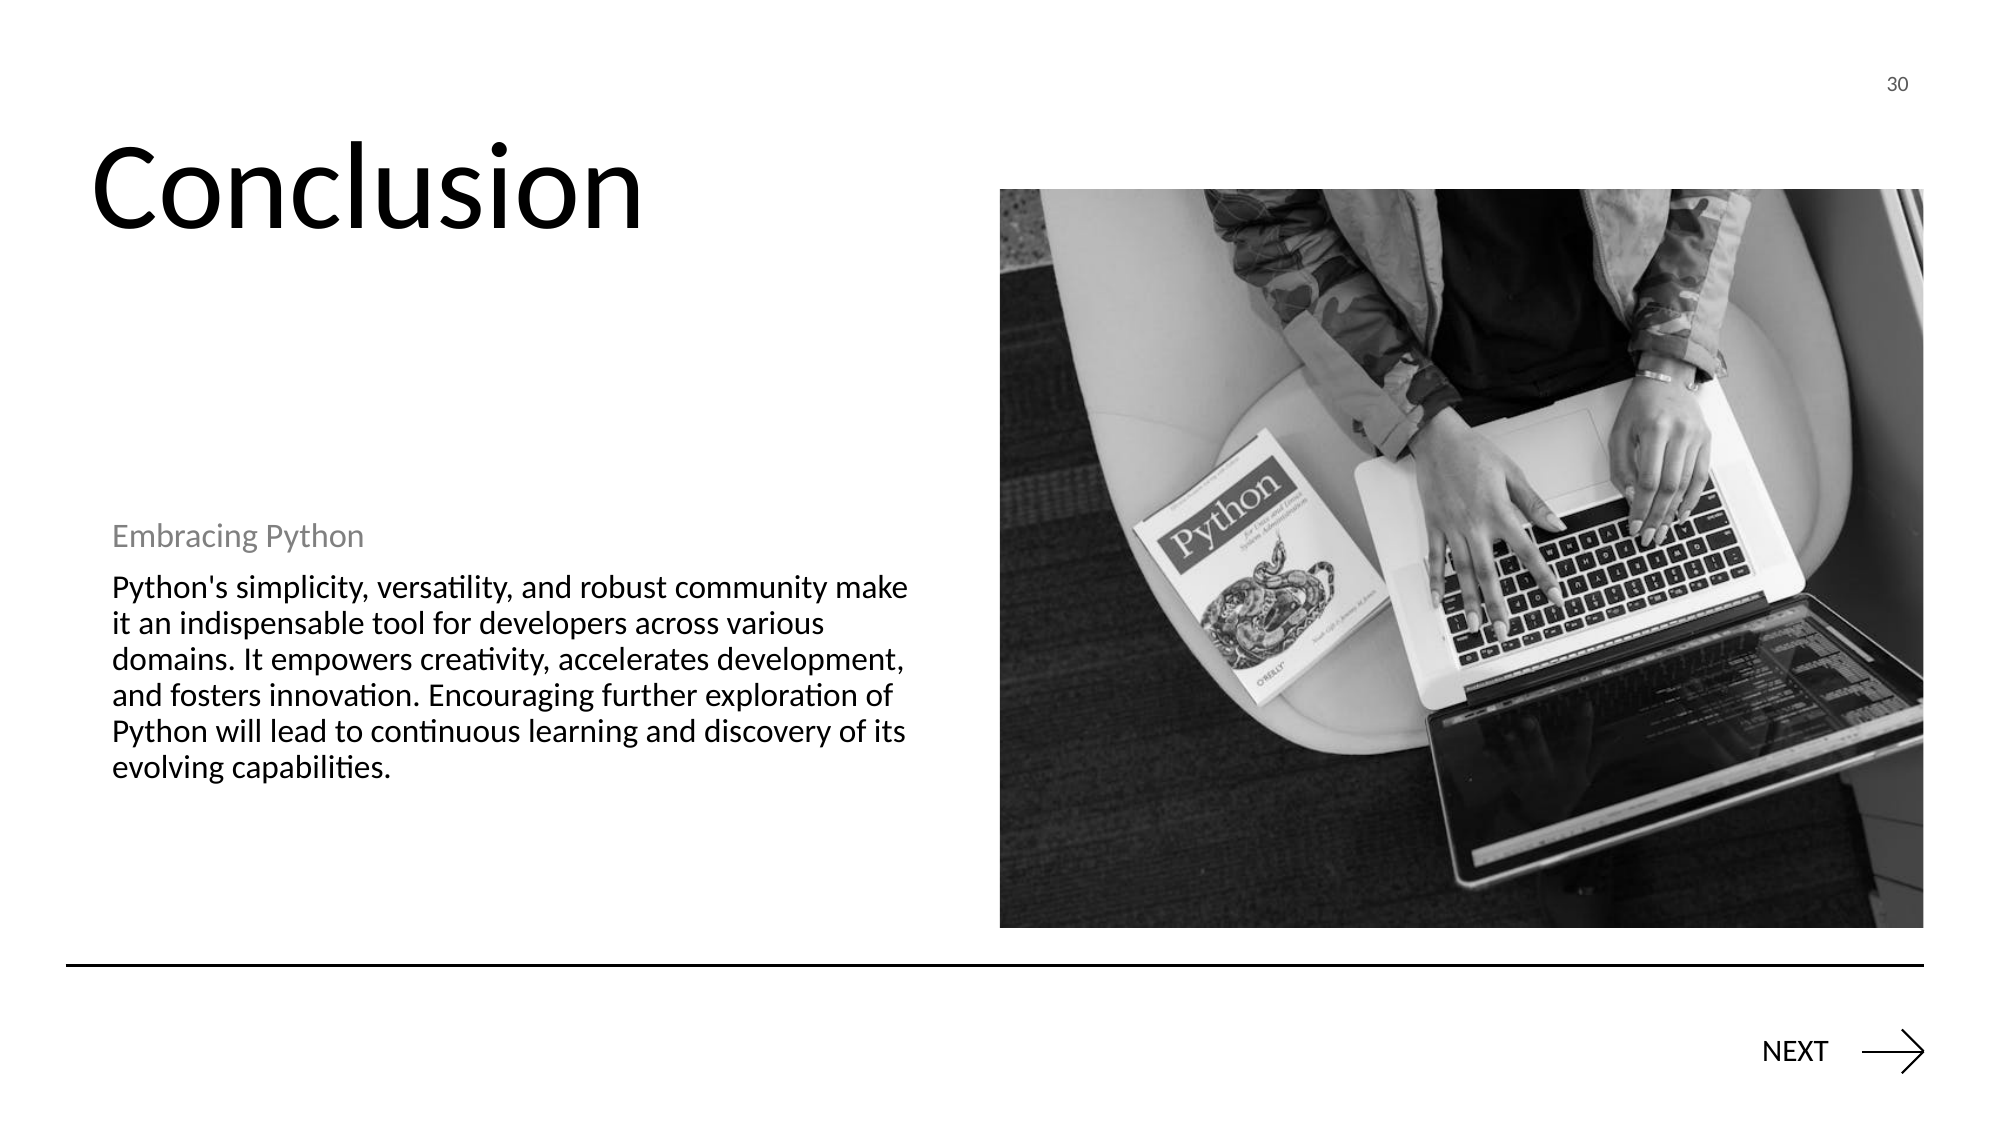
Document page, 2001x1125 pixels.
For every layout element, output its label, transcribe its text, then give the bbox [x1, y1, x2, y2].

list Embracing Python [97, 463, 941, 563]
picture [999, 189, 1924, 928]
list Python's simplicity, versatility, and robust community make it an indispensable tool for developers across various domains. It empowers creativity, accelerates development, and fosters innovation. Encouraging further exploration of Python will lead to continuous learning and discovery of its evolving capabilities. [97, 563, 941, 953]
slide_number 30 [1862, 53, 1924, 113]
title Conclusion [76, 112, 1000, 464]
